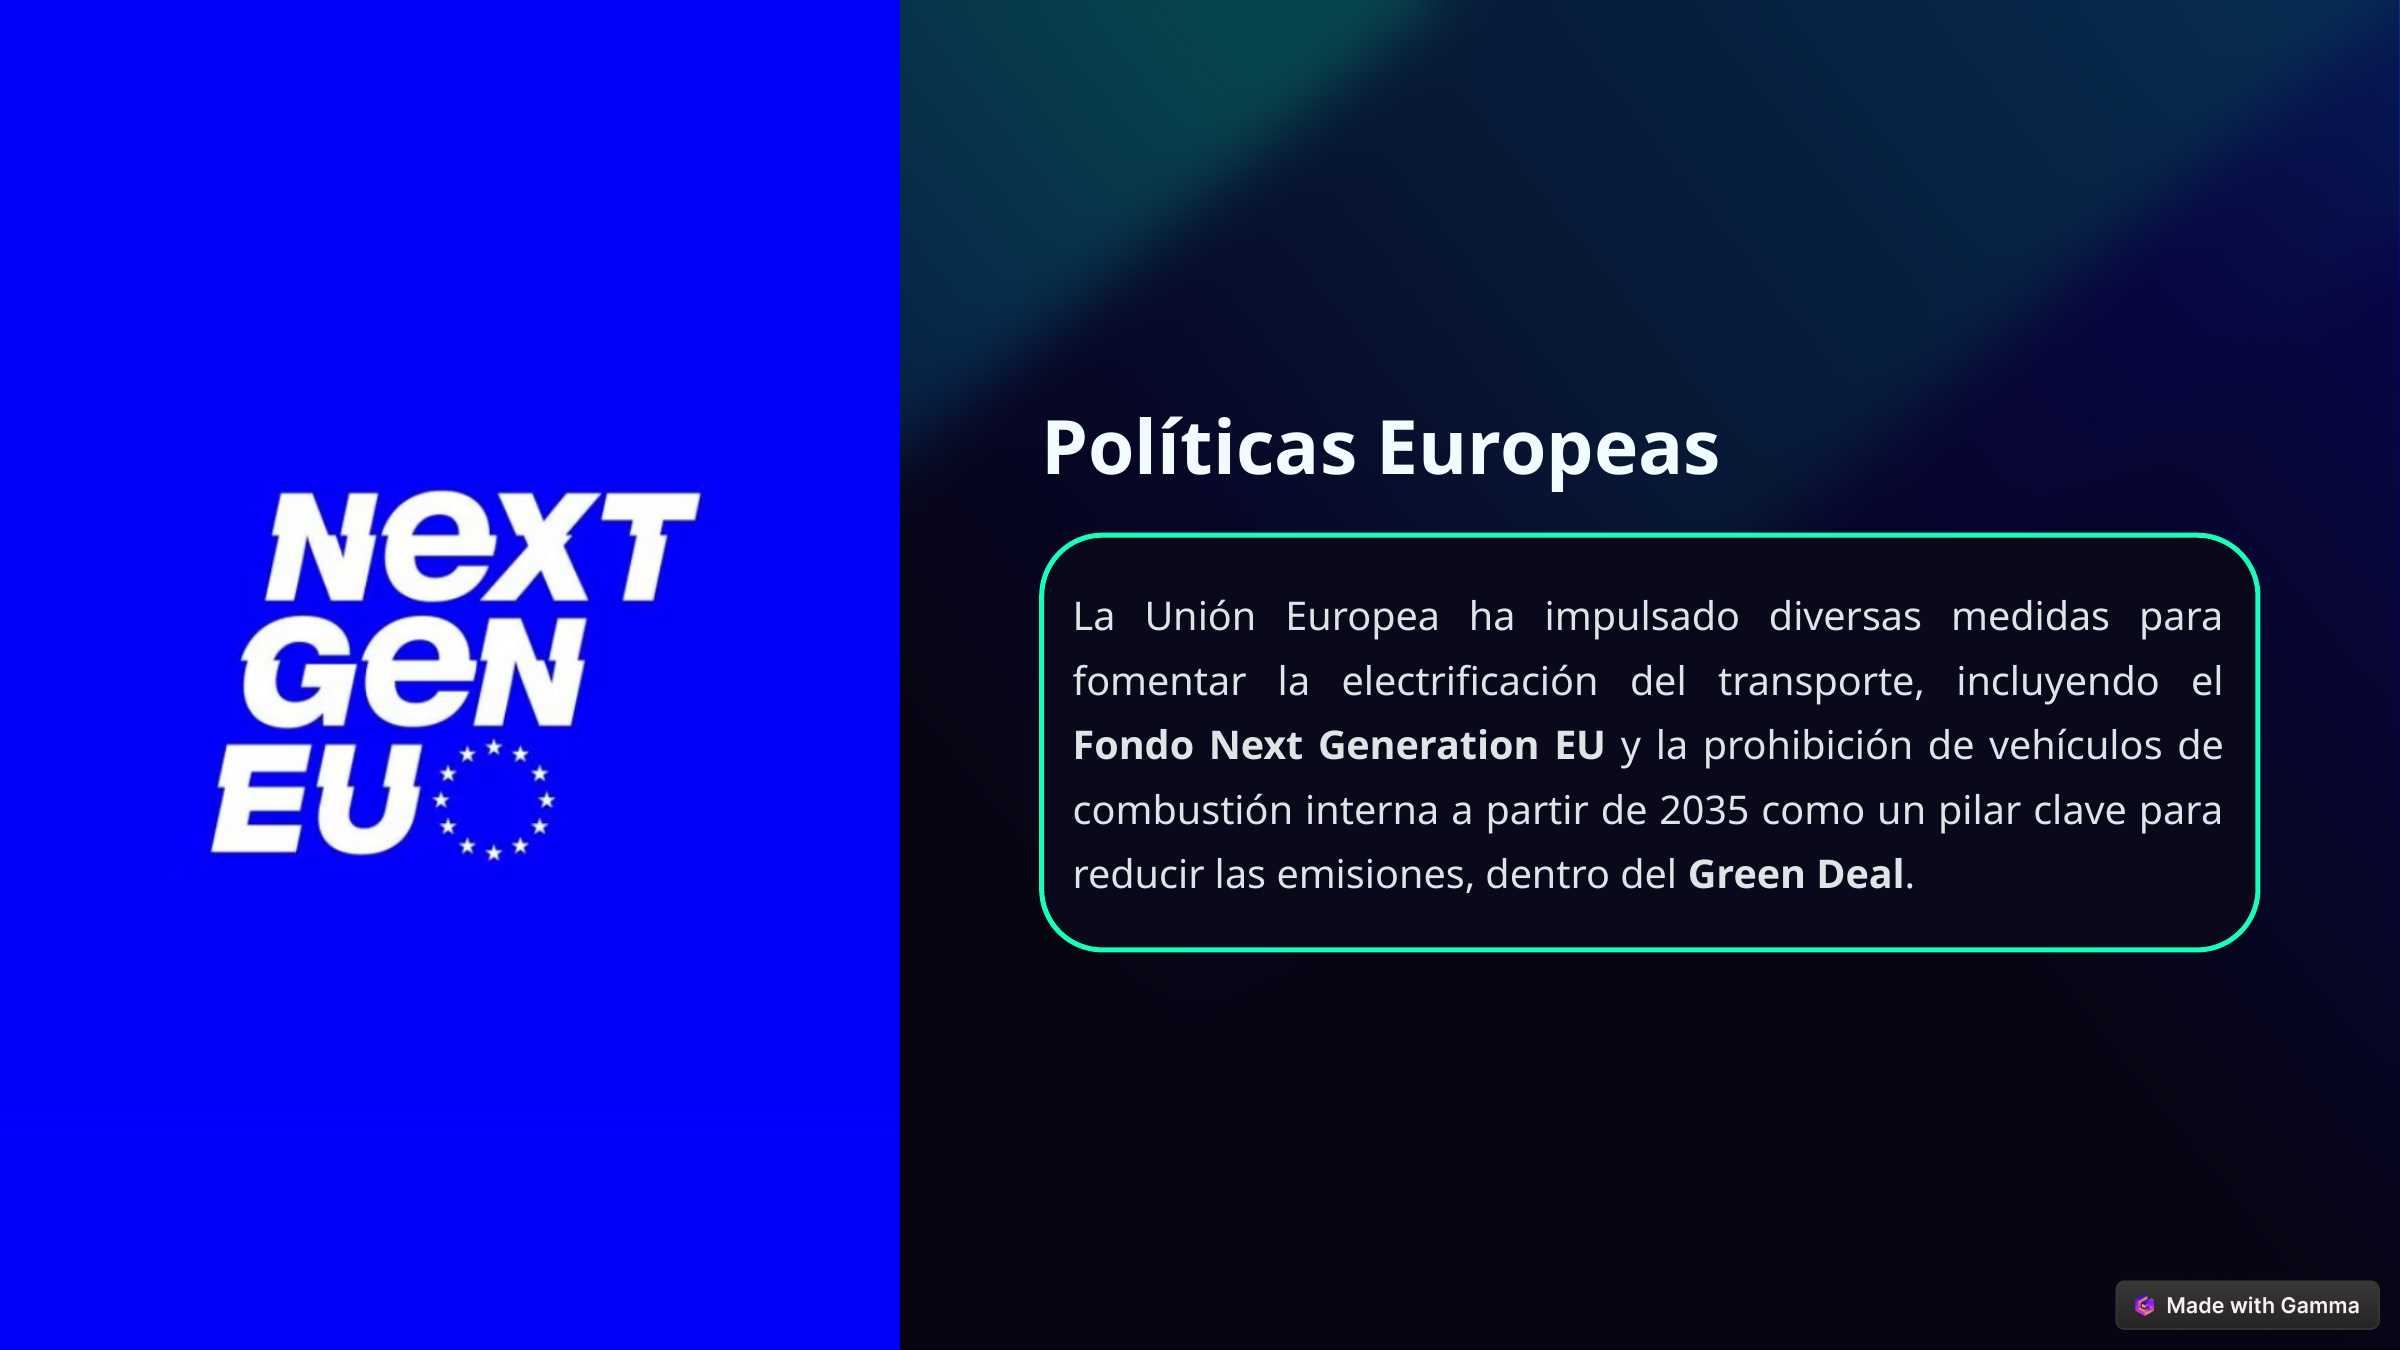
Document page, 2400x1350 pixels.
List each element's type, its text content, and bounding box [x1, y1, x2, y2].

picture [0, 0, 900, 1350]
text_box Políticas Europeas [1041, 399, 1762, 490]
text_box [1041, 535, 2258, 950]
picture [2106, 1271, 2389, 1339]
text_box La Unión Europea ha impulsado diversas medidas para fomentar la electrificación del transporte, incluyendo el Fondo Next Generation EU y la prohibición de vehículos de combustión interna a partir de 2035 como un pilar clave para reducir las emisiones, dentro del Green Deal. [1057, 566, 2240, 912]
